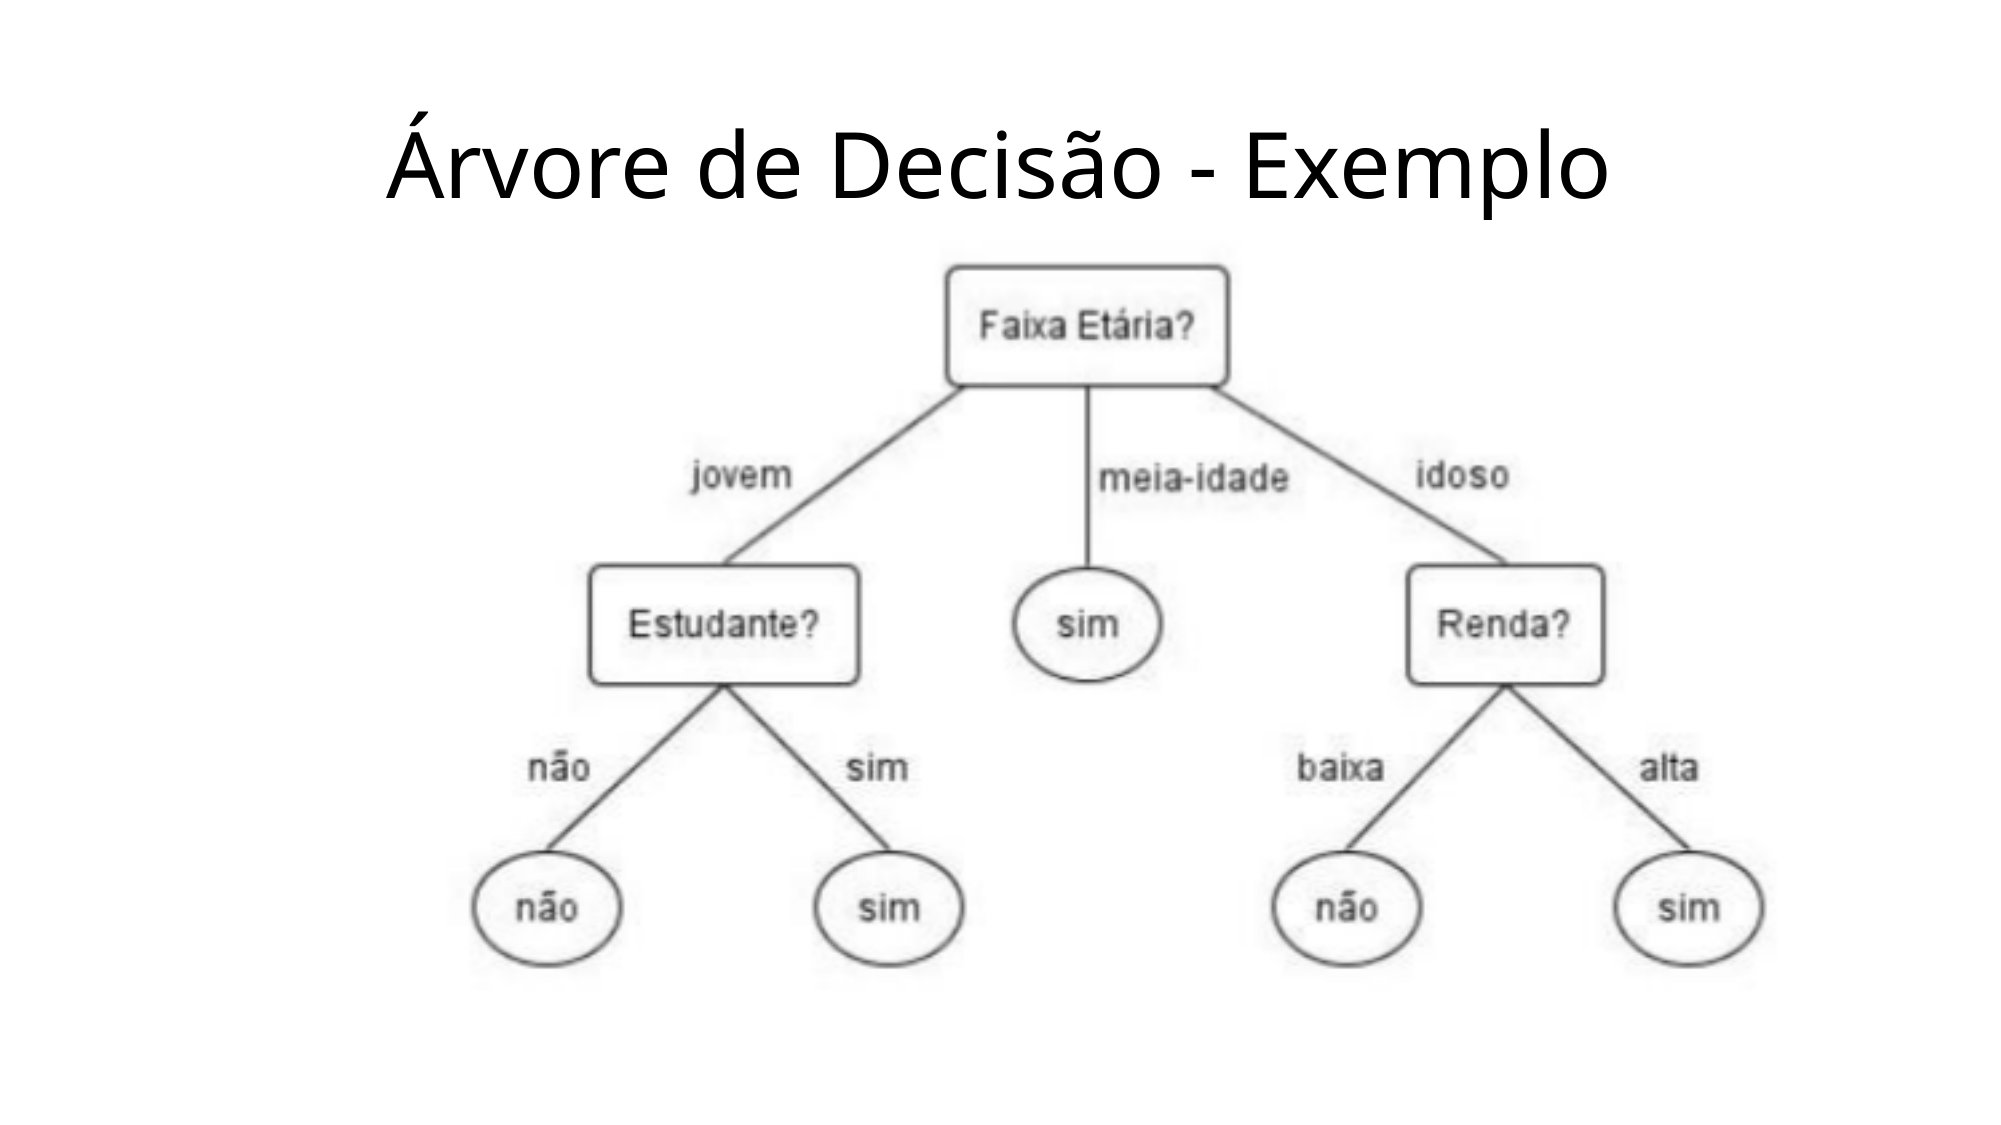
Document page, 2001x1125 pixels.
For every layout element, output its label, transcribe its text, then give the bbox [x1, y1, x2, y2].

title Árvore de Decisão - Exemplo [137, 59, 1863, 278]
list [371, 239, 1909, 1044]
